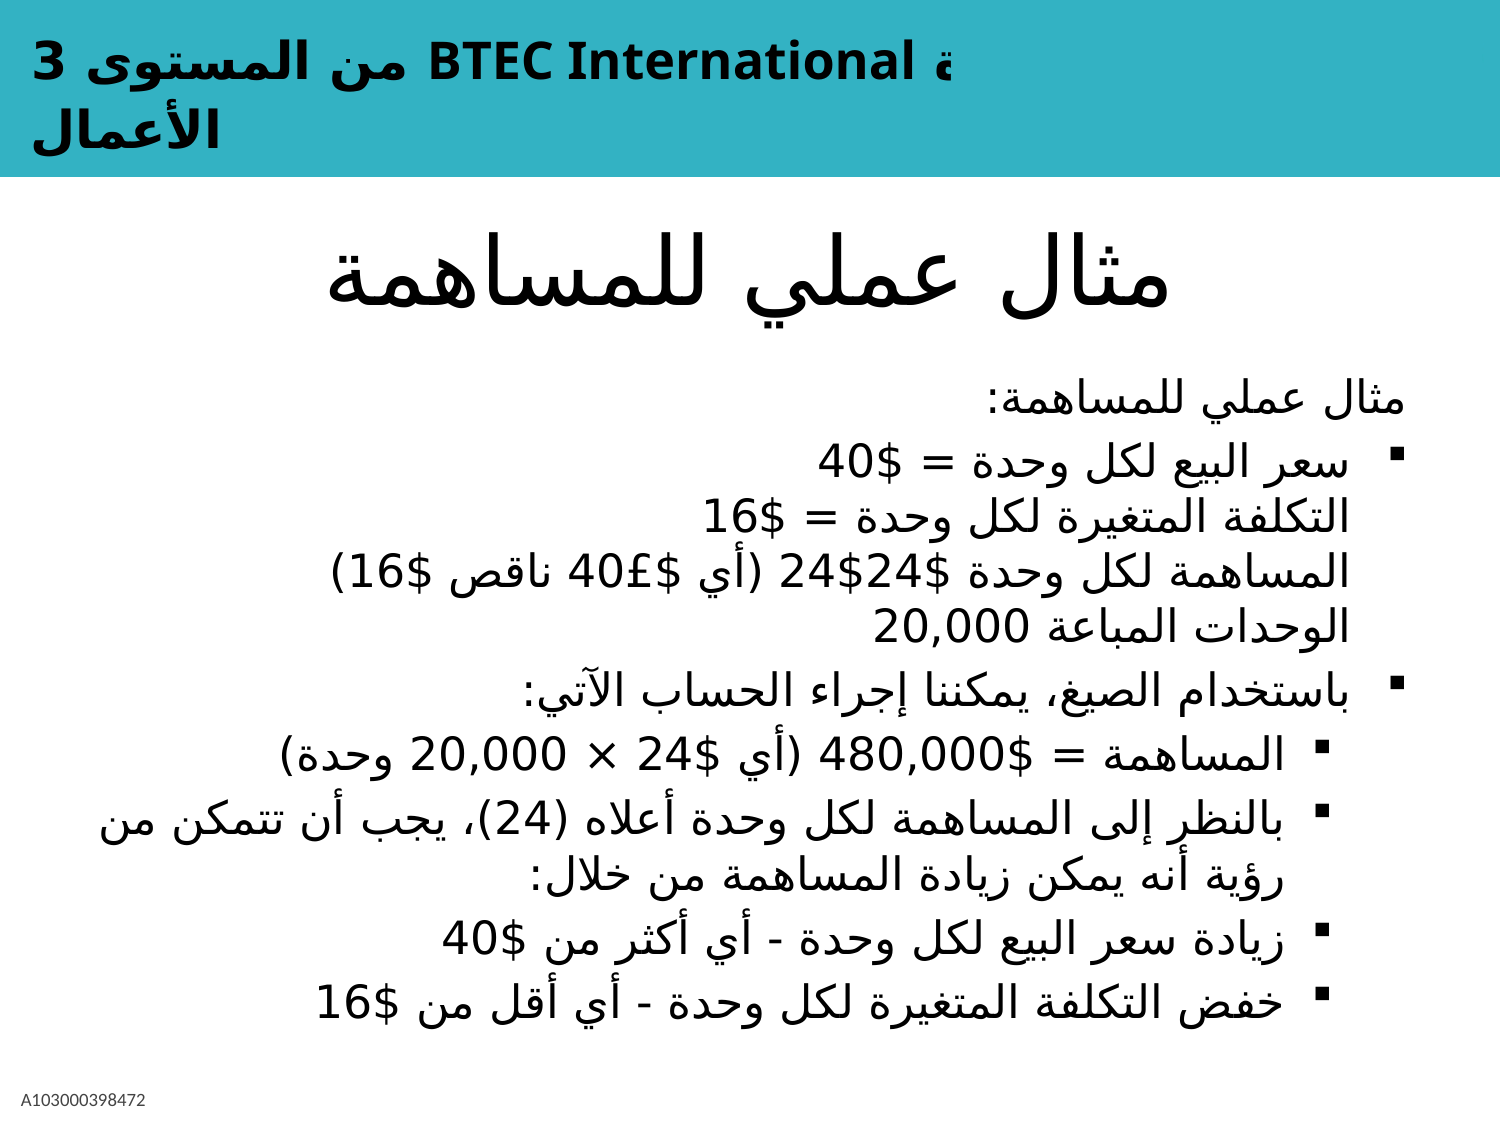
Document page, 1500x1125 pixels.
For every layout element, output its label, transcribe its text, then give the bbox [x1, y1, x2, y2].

text_box A103000398472 [5, 1083, 183, 1119]
list مثال عملي للمساهمة: سعر البيع لكل وحدة = $40 التكلفة المتغيرة لكل وحدة = $16 المساهمة لكل وحدة $24$24 (أي $£40 ناقص $16) الوحدات المباعة 20,000 باستخدام الصيغ، يمكننا إجراء الحساب الآتي: المساهمة = $480,000 (أي $24 × 20,000 وحدة) بالنظر إلى المساهمة لكل وحدة أعلاه (24)، يجب أن تتمكن من رؤية أنه يمكن زيادة المساهمة من خلال: زيادة سعر البيع لكل وحدة - أي أكثر من $40 خفض التكلفة المتغيرة لكل وحدة - أي أقل من $16 [76, 360, 1424, 997]
title مثال عملي للمساهمة [75, 196, 1425, 338]
picture [0, 0, 1500, 177]
